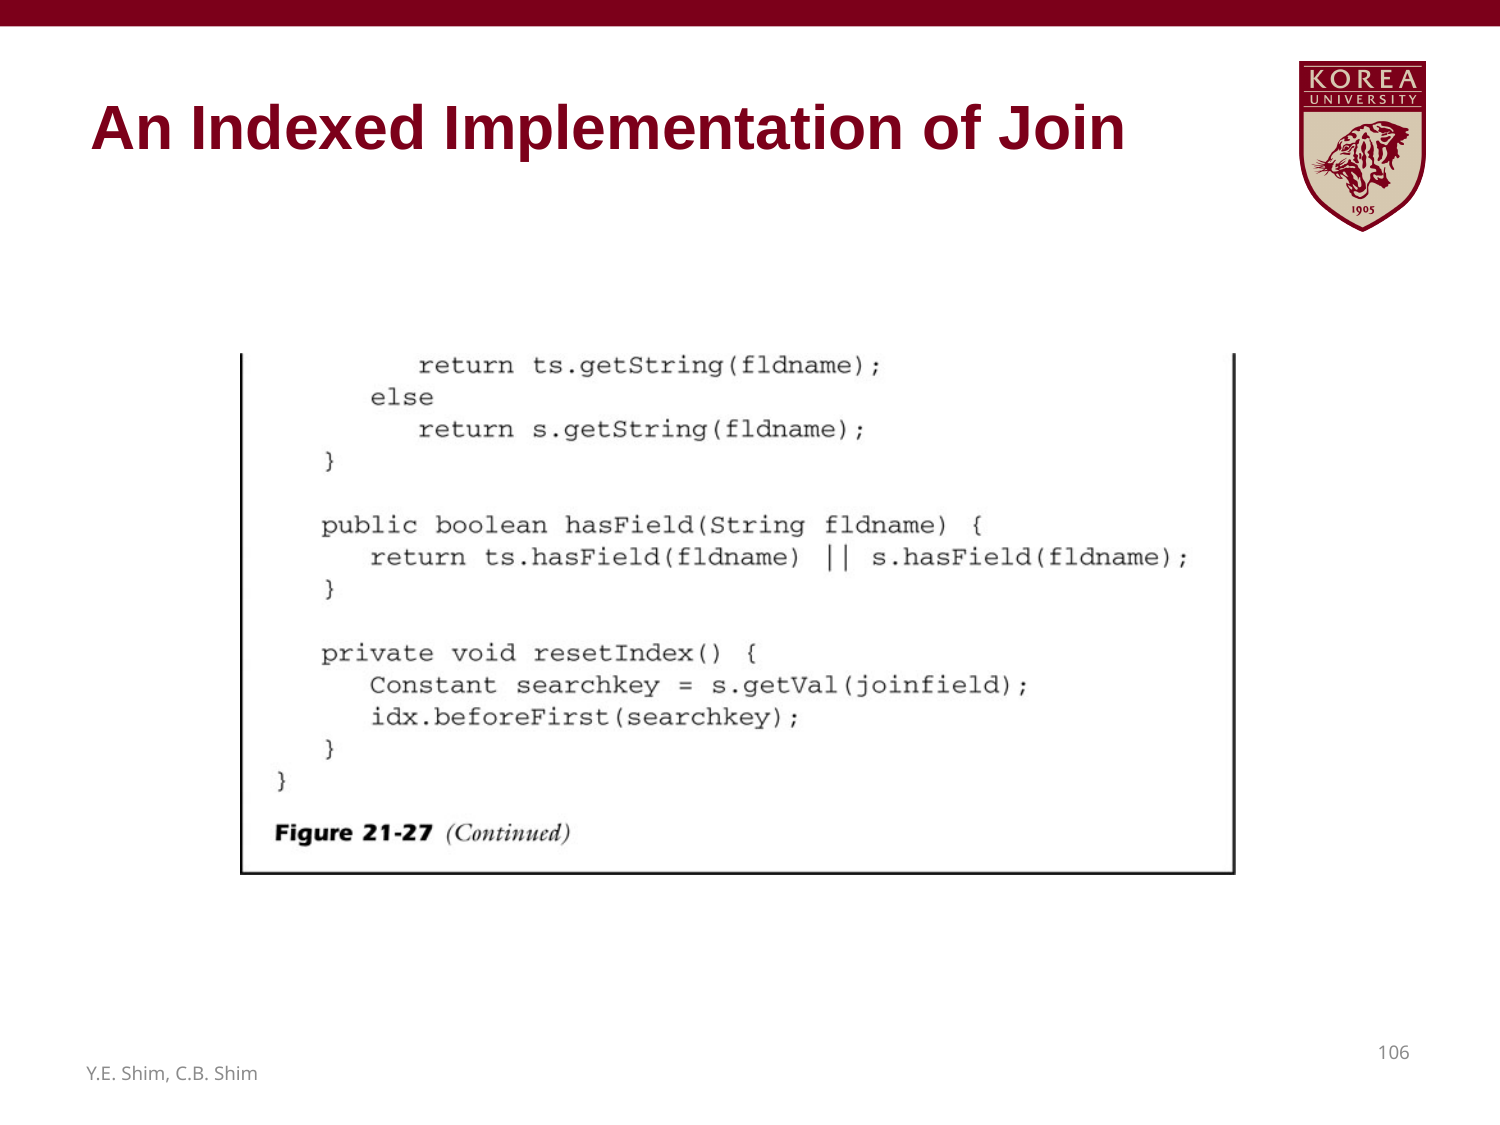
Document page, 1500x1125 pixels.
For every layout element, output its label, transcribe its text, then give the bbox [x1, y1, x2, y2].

title An Indexed Implementation of Join [75, 30, 1425, 219]
slide_number 105 [1074, 1023, 1425, 1084]
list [240, 353, 1236, 876]
picture [1299, 61, 1426, 232]
